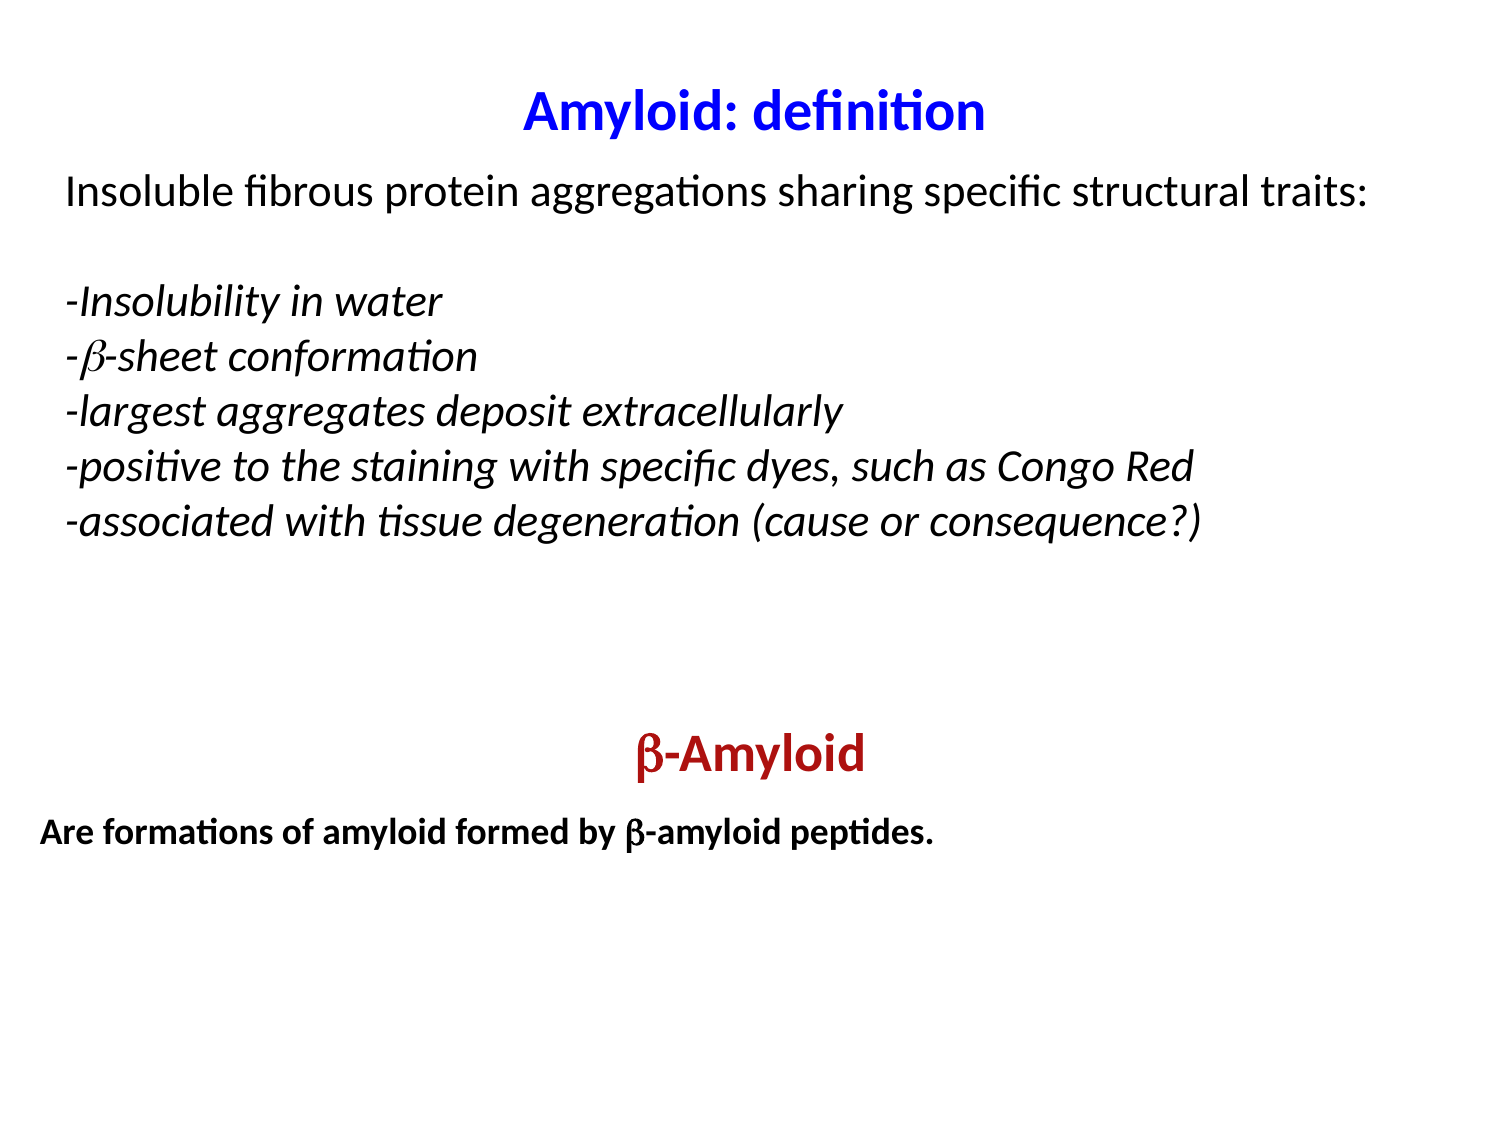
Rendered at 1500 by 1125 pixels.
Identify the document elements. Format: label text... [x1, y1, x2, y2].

text_box Insoluble fibrous protein aggregations sharing specific structural traits: -Insolubility in water -b-sheet conformation -largest aggregates deposit extracellularly -positive to the staining with specific dyes, such as Congo Red -associated with tissue degeneration (cause or consequence?) [50, 153, 1450, 608]
text_box Are formations of amyloid formed by b-amyloid peptides. [24, 799, 1478, 860]
text_box b-Amyloid [620, 709, 882, 790]
text_box Amyloid: definition [508, 64, 1003, 150]
